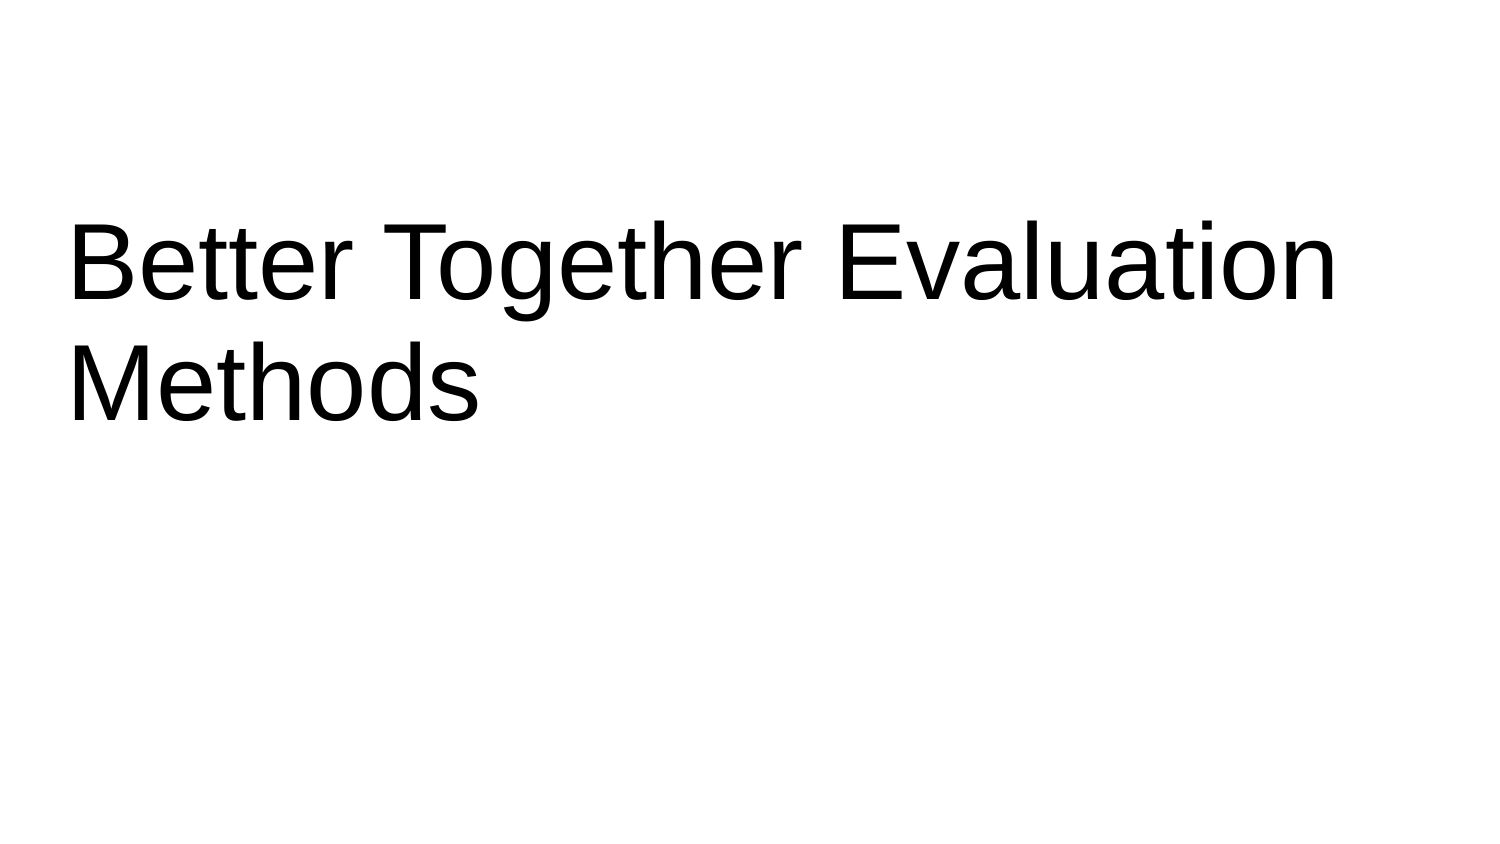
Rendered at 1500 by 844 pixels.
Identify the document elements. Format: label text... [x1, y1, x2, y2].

title Better Together Evaluation Methods [51, 122, 1449, 459]
